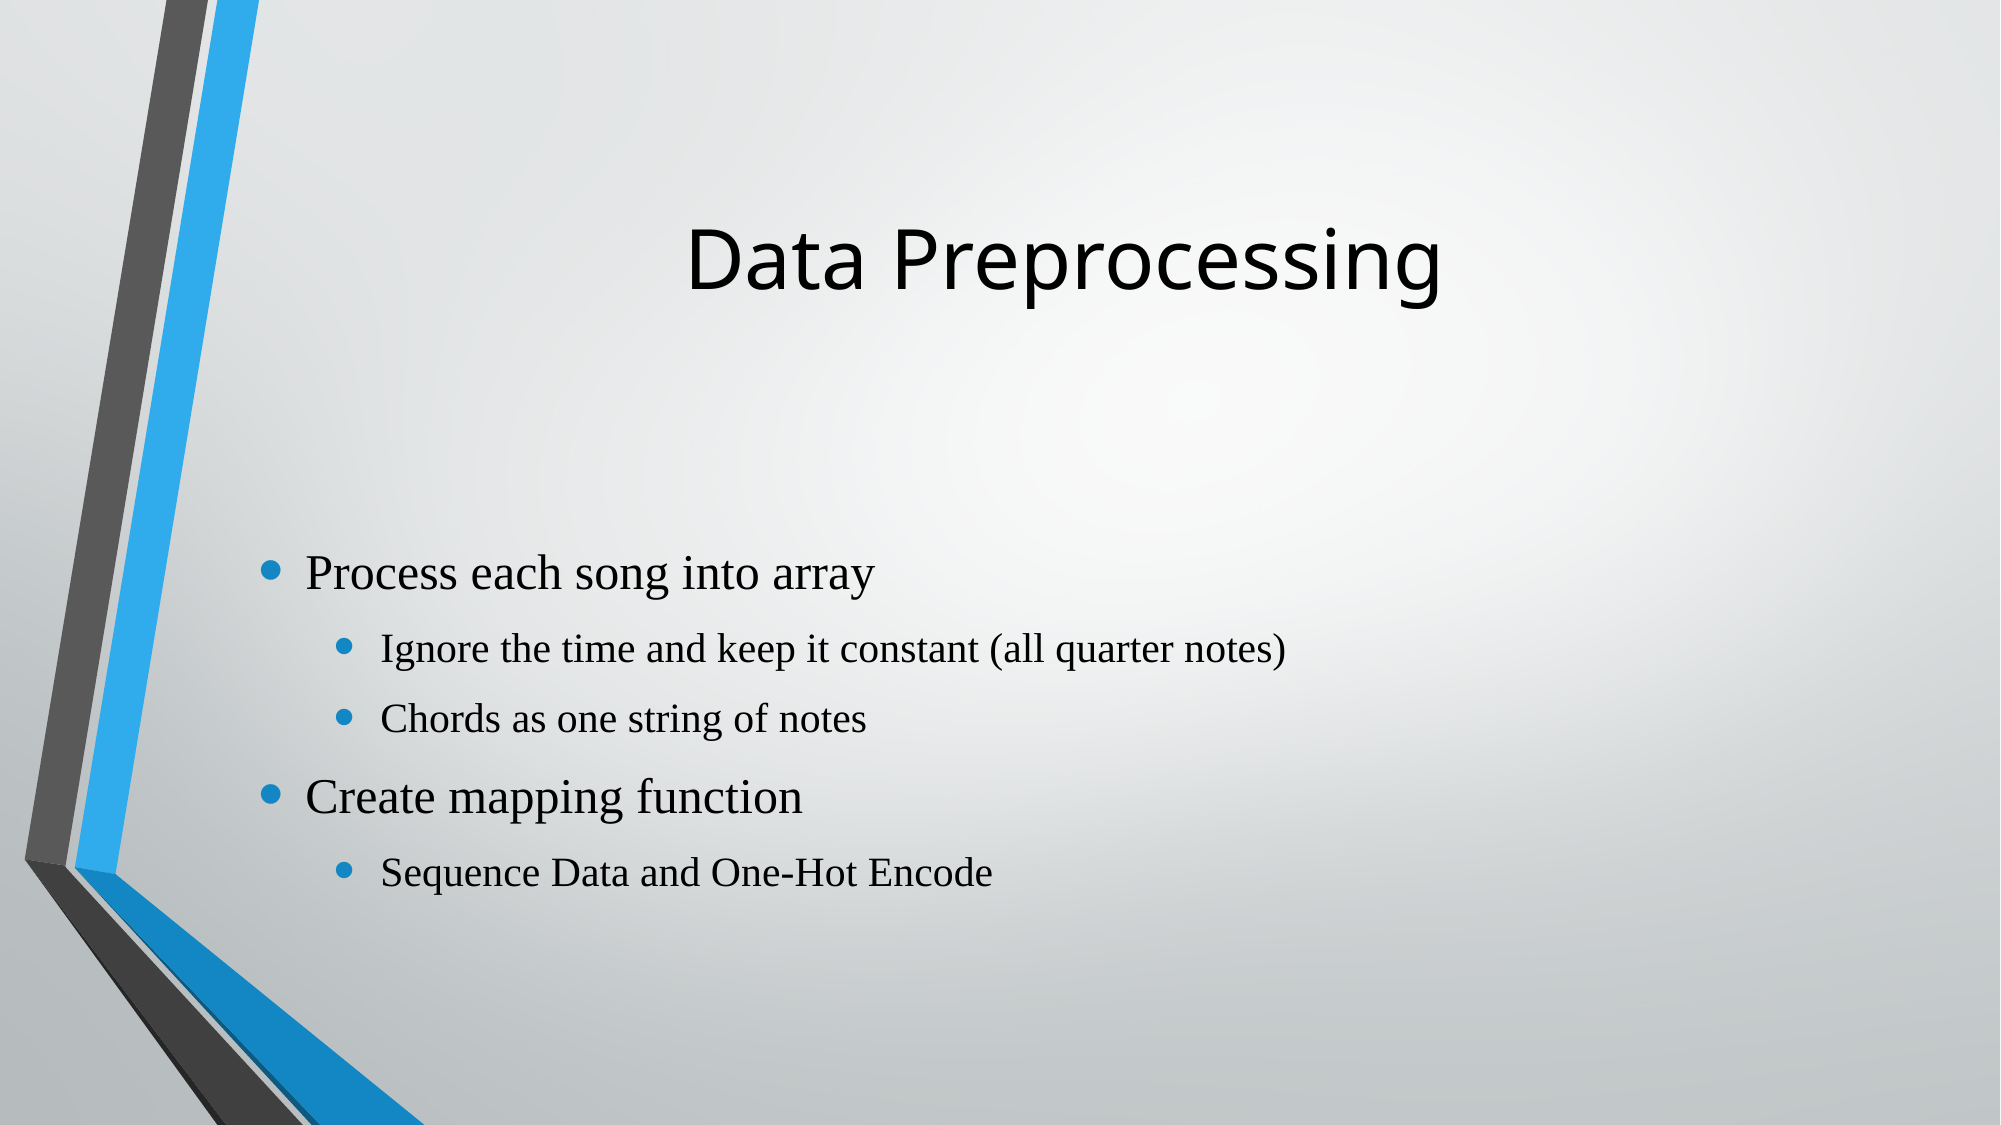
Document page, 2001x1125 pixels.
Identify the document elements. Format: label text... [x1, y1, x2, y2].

title Data Preprocessing [243, 112, 1887, 400]
list Process each song into array Ignore the time and keep it constant (all quarter notes) Chords as one string of notes Create mapping function Sequence Data and One-Hot Encode [243, 437, 1887, 997]
